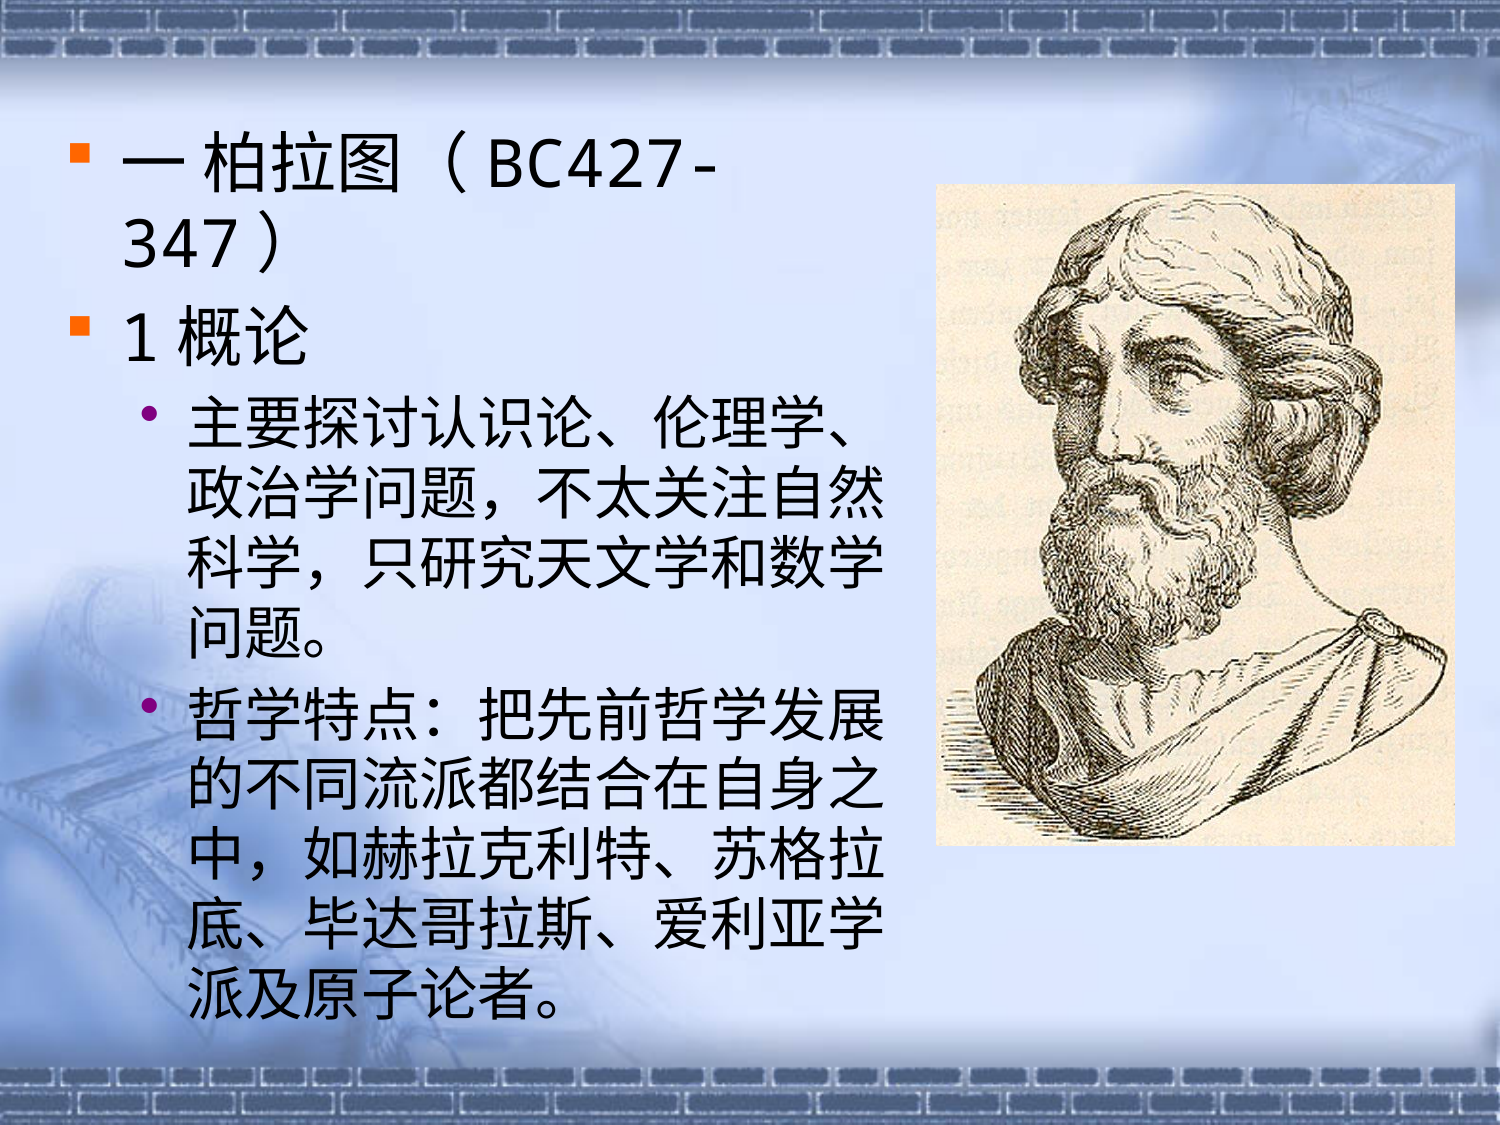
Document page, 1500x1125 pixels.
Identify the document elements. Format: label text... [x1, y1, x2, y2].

picture [0, 0, 1500, 1125]
list 一 柏拉图（BC427-347） 1概论 主要探讨认识论、伦理学、政治学问题，不太关注自然科学，只研究天文学和数学问题。 哲学特点：把先前哲学发展的不同流派都结合在自身之中，如赫拉克利特、苏格拉底、毕达哥拉斯、爱利亚学派及原子论者。 [49, 113, 916, 988]
